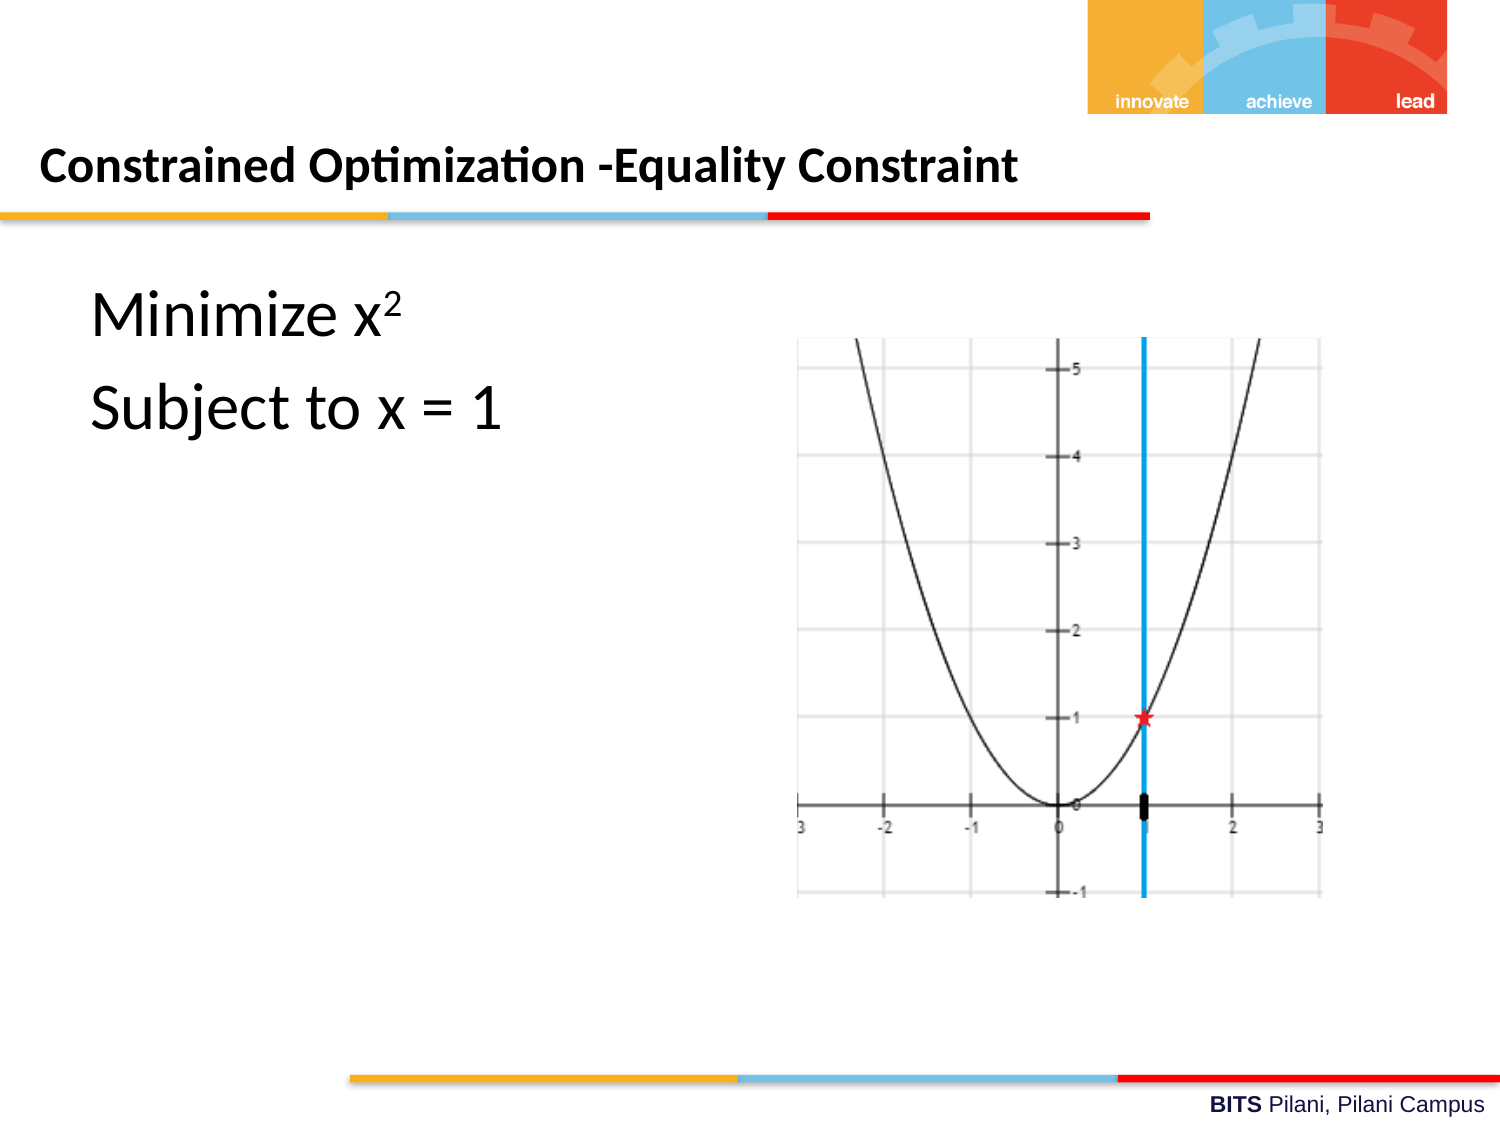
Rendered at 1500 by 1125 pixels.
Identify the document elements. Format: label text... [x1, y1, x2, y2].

picture [797, 337, 1323, 898]
picture [1087, 0, 1448, 114]
title Constrained Optimization -Equality Constraint [24, 123, 1323, 263]
list Minimize x2 Subject to x = 1 [75, 262, 1425, 1005]
